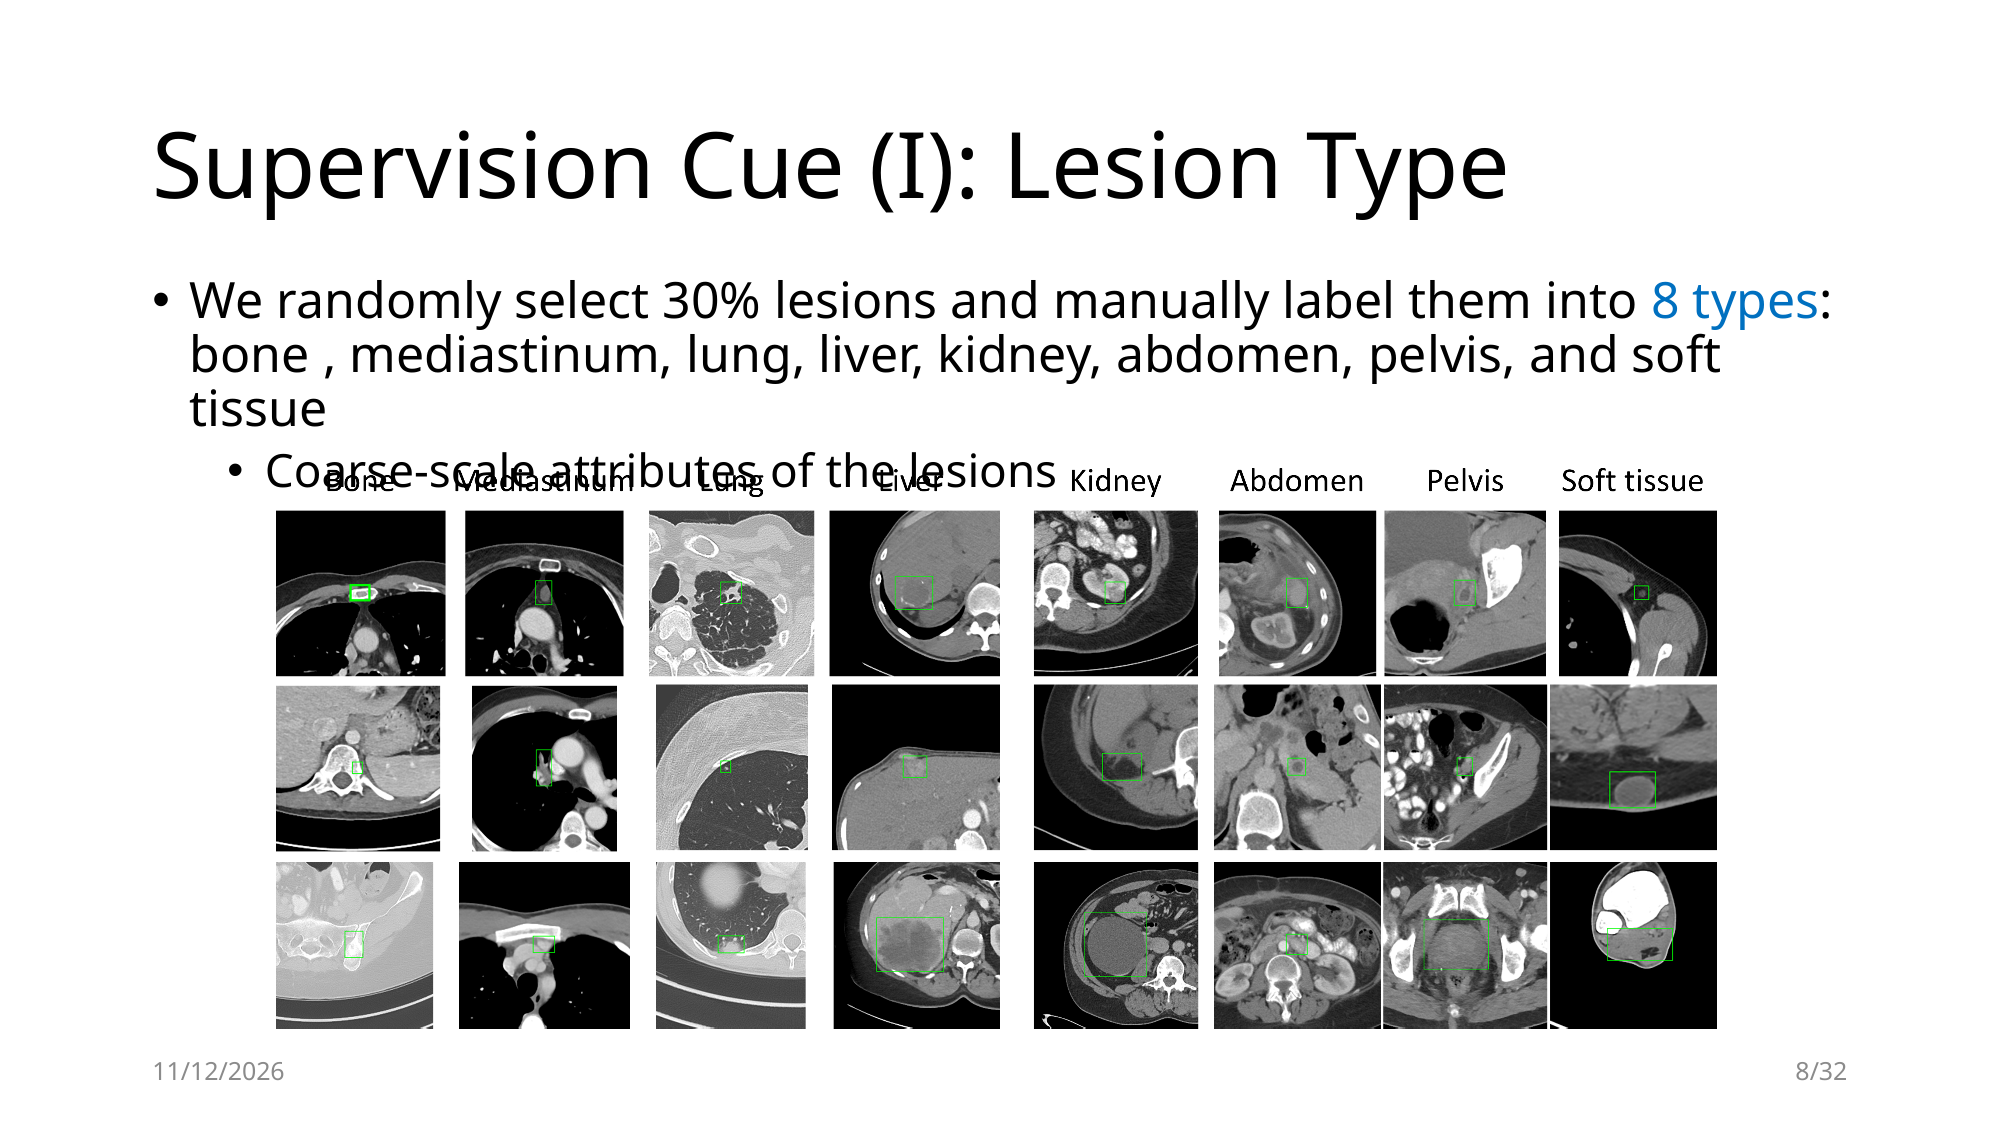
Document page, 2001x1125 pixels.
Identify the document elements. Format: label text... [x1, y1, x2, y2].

title Supervision Cue (I): Lesion Type [137, 59, 1863, 267]
picture [276, 449, 1724, 1029]
list We randomly select 30% lesions and manually label them into 8 types: bone , mediastinum, lung, liver, kidney, abdomen, pelvis, and soft tissue Coarse-scale attributes of the lesions [137, 267, 1863, 982]
slide_number 8 [1412, 1042, 1863, 1103]
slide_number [137, 1042, 588, 1103]
